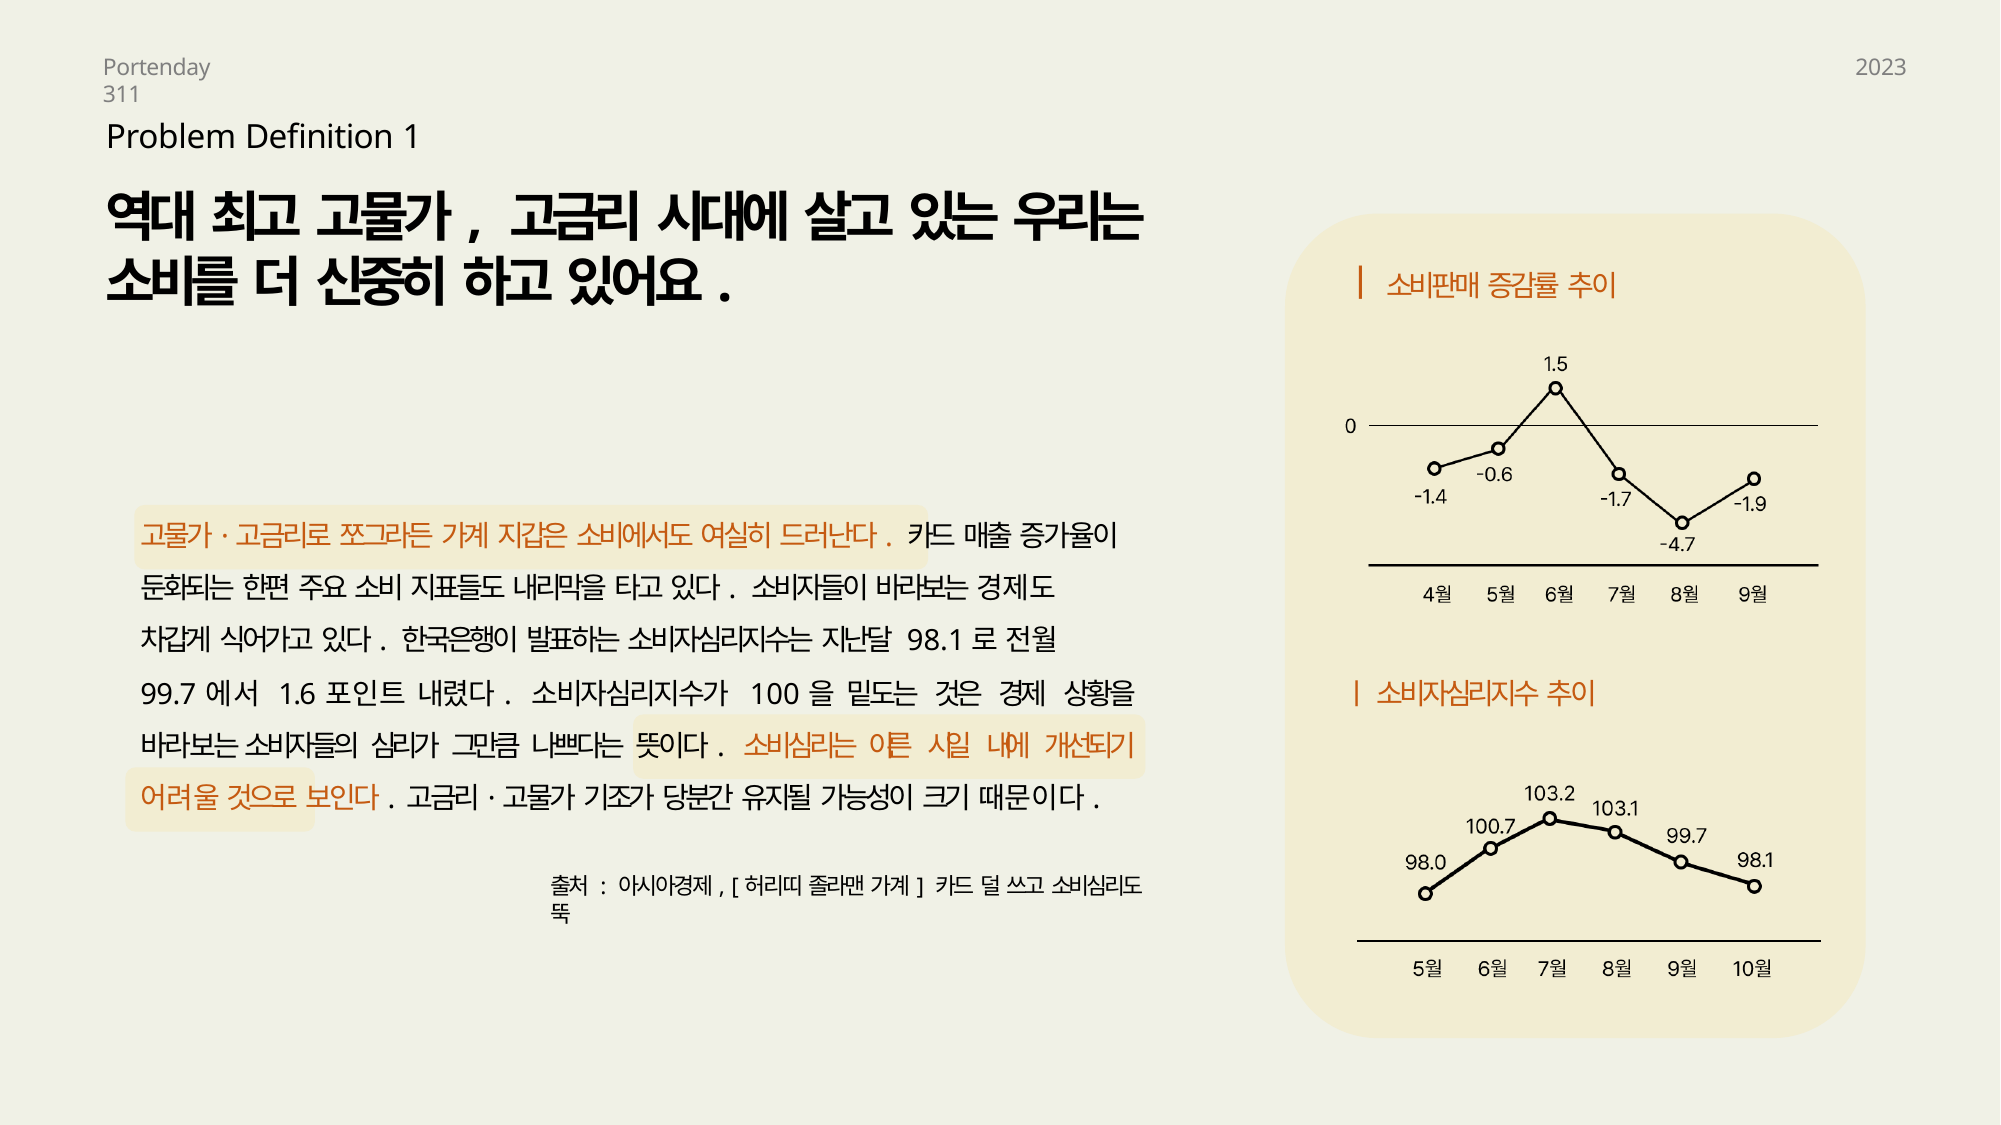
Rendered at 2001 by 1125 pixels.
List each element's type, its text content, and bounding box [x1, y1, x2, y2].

text_box [125, 767, 315, 832]
text_box [1138, 714, 1146, 779]
text_box 2023 [1853, 49, 1910, 80]
text_box 출처 : 아시아경제, [허리띠 졸라맨 가계] 카드 덜 쓰고 소비심리도 뚝 [548, 870, 1149, 927]
text_box [134, 507, 138, 567]
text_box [1284, 213, 1866, 1039]
text_box Portenday 311 [100, 50, 242, 107]
text_box Problem Definition 1 역대 최고 고물가, 고금리 시대에 살고 있는 우리는 소비를 더 신중히 하고 있어요. [103, 98, 1149, 312]
text_box 고물가·고금리로 쪼그라든 가계 지갑은 소비에서도 여실히 드러난다. 카드 매출 증가율이 둔화되는 한편 주요 소비 지표들도 내리막을 타고 있다. 소비자들이 바라보는 경제도 차갑게 식어가고 있다. 한국은행이 발표하는 소비자심리지수는 지난달 98.1로 전월 99.7에서 1.6포인트 내렸다. 소비자심리지수가 100을 밑도는 것은 경제 상황을 바라보는 소비자들의 심리가 그만큼 나쁘다는 뜻이다. 소비심리는 이른 시일 내에 개선되기 어려울 것으로 보인다. 고금리·고물가 기조가 당분간 유지될 가능성이 크기 때문이다. [138, 498, 1138, 814]
